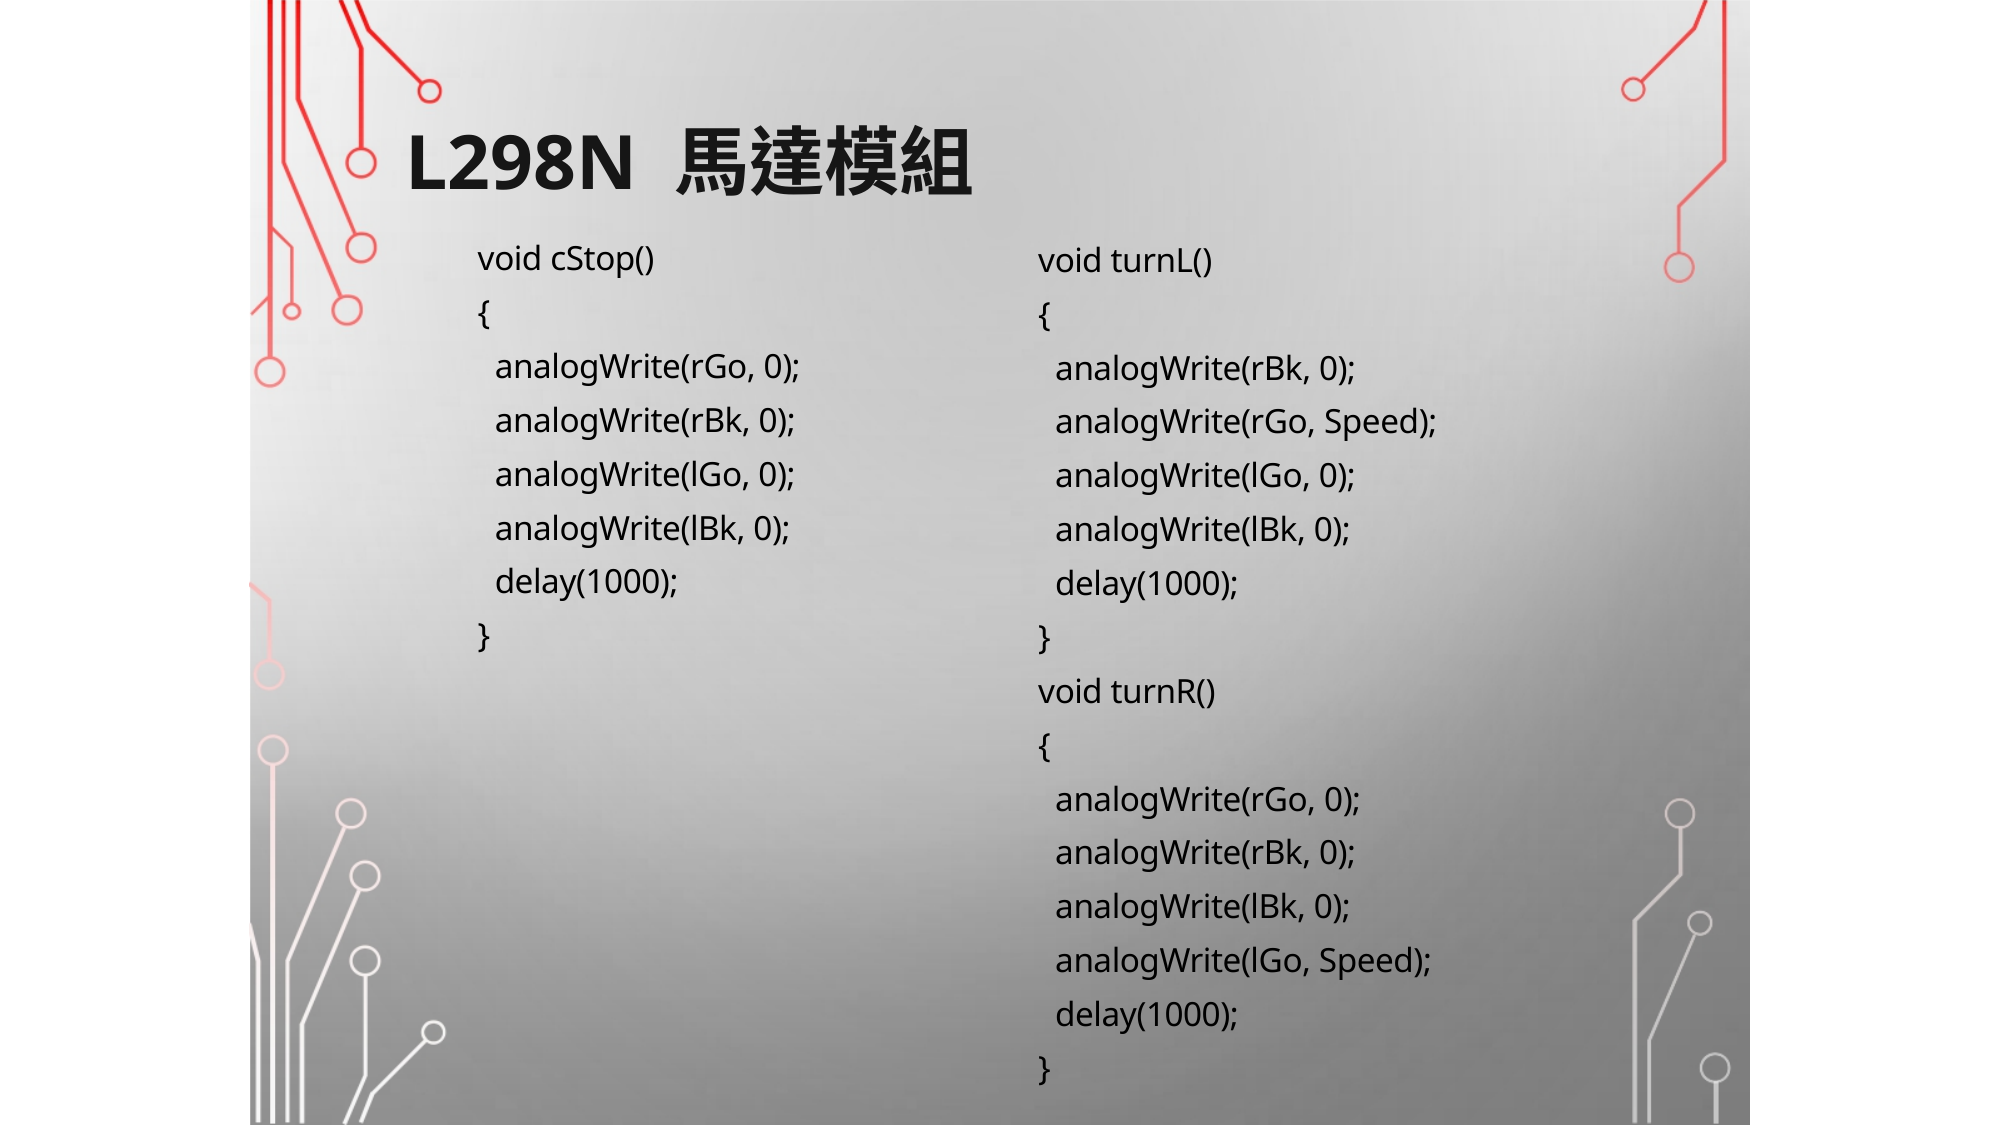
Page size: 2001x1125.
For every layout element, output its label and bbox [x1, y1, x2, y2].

picture [249, 0, 1750, 1125]
